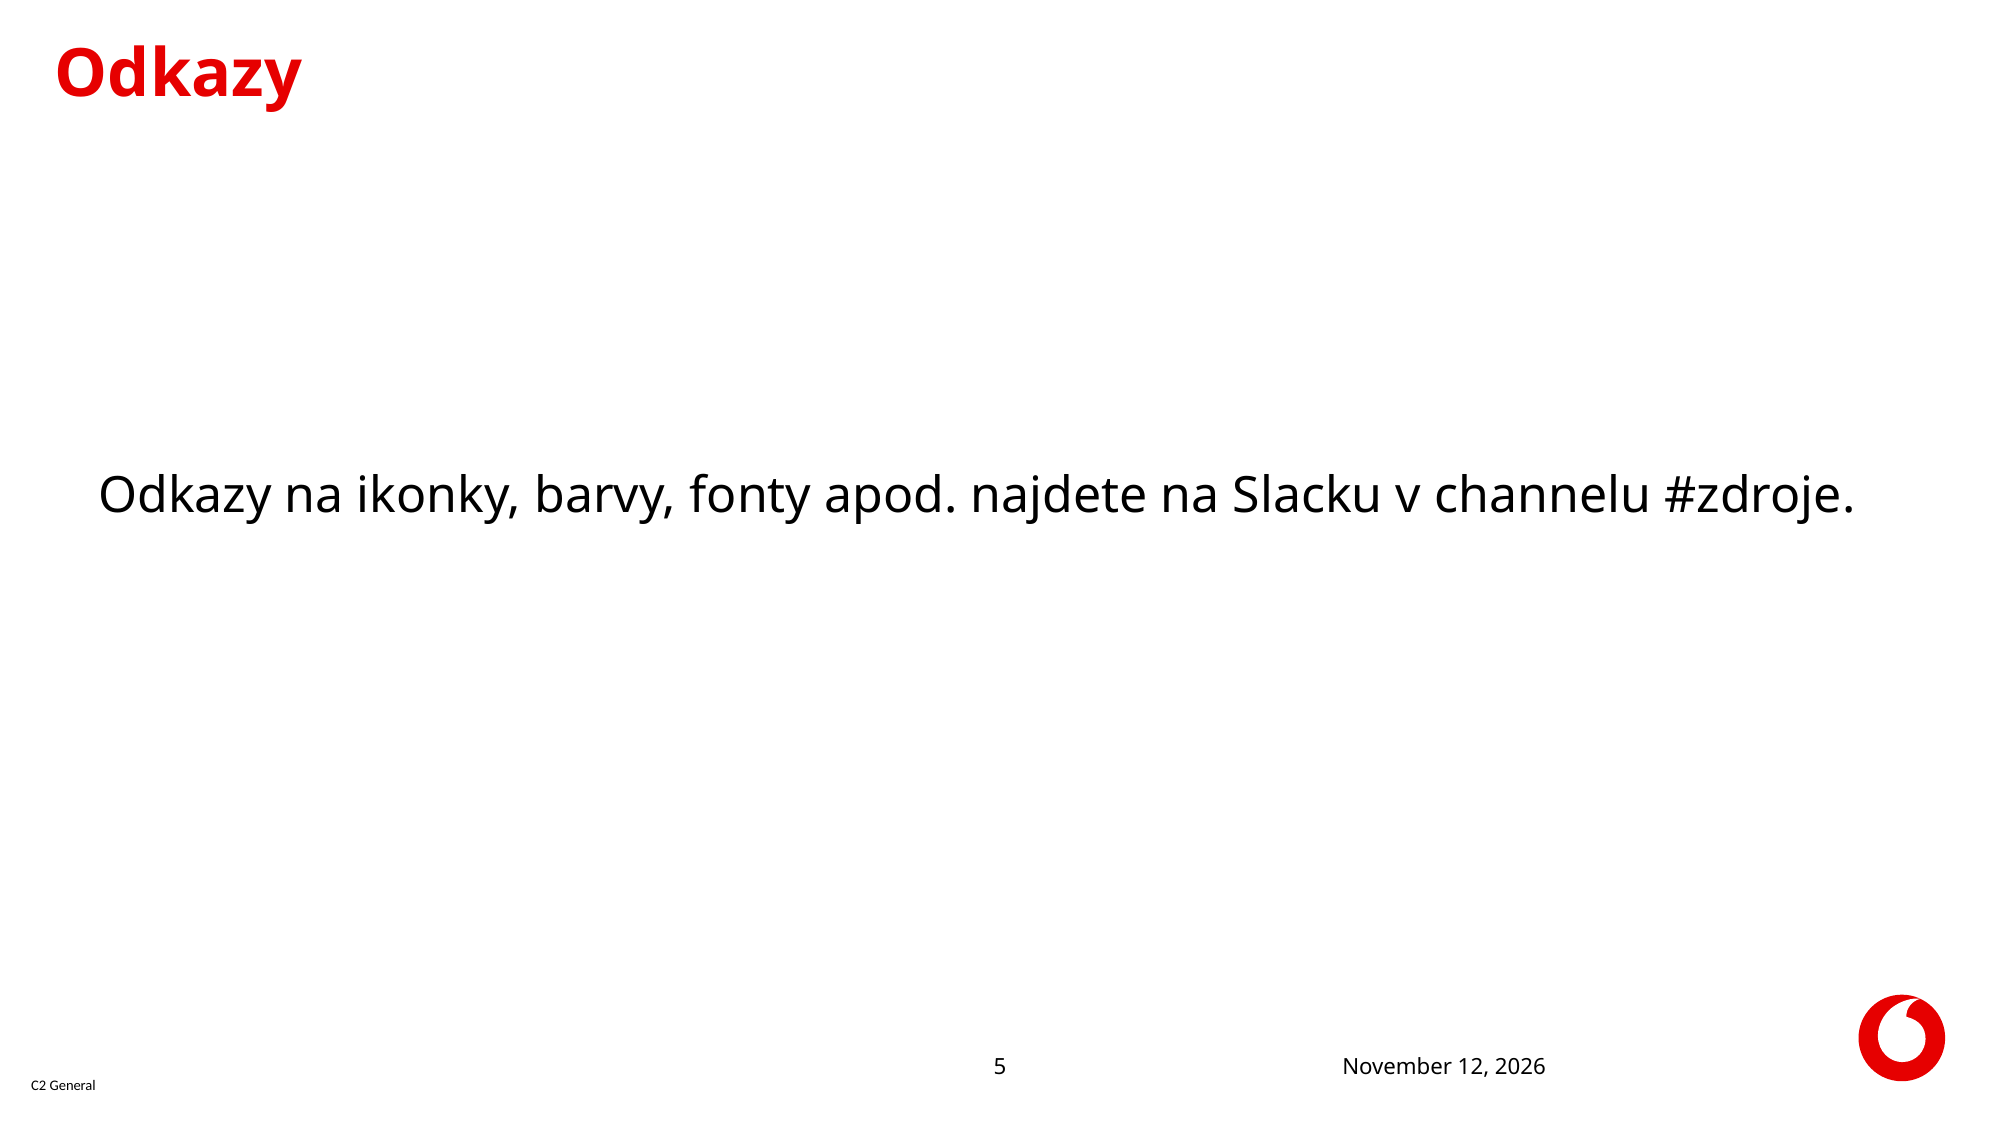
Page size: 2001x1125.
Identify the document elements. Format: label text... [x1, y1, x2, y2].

list Odkazy na ikonky, barvy, fonty apod. najdete na Slacku v channelu #zdroje. [54, 462, 1946, 980]
slide_number 5 [954, 1030, 1046, 1084]
title Odkazy [54, 45, 1486, 191]
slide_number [1342, 1030, 1809, 1083]
